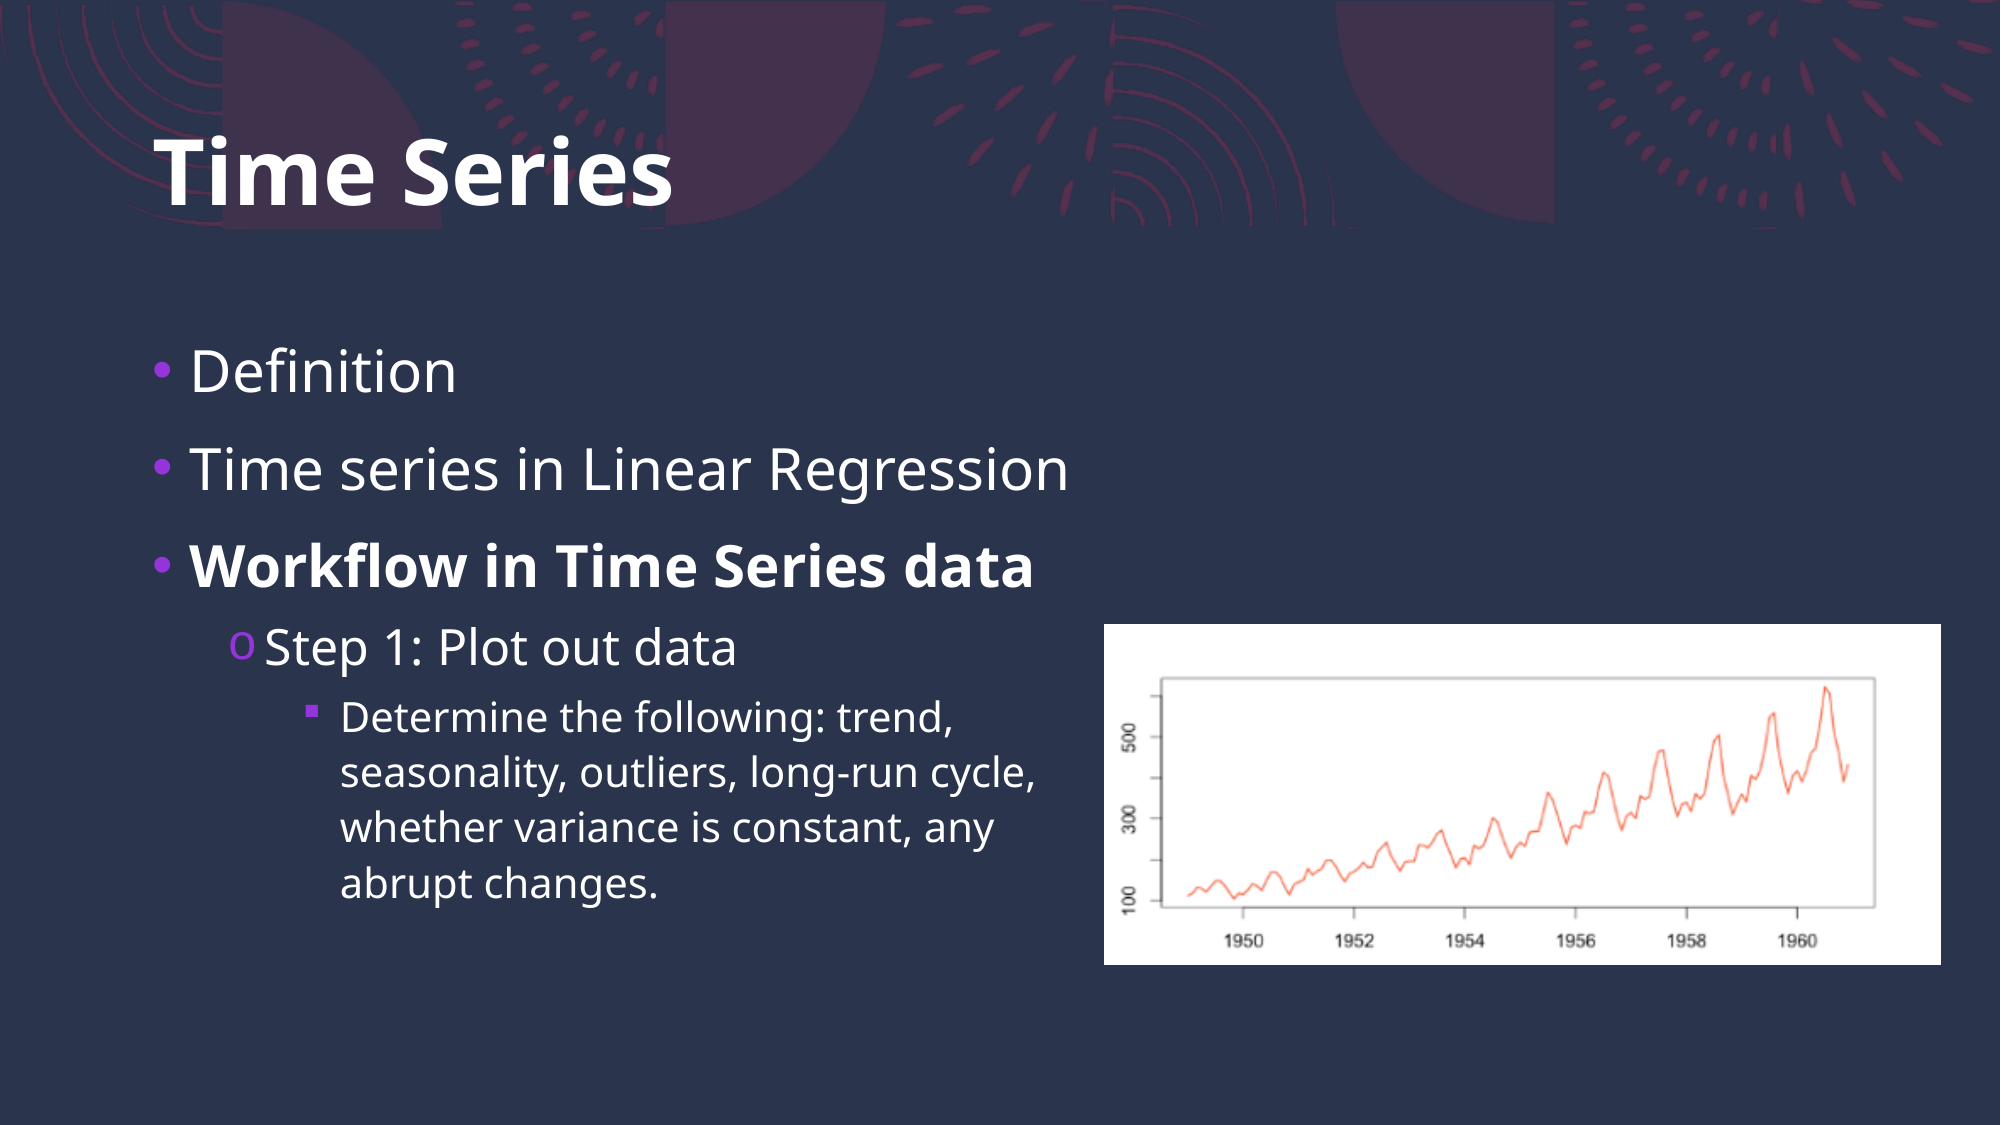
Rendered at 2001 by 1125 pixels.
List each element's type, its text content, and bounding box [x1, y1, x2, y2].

title Time Series [137, 60, 1863, 278]
picture [1104, 624, 1941, 965]
list Definition Time series in Linear Regression Workflow in Time Series data Step 1: Plot out data Determine the following: trend, seasonality, outliers, long-run cycle, whether variance is constant, any abrupt changes. [137, 319, 1092, 1009]
